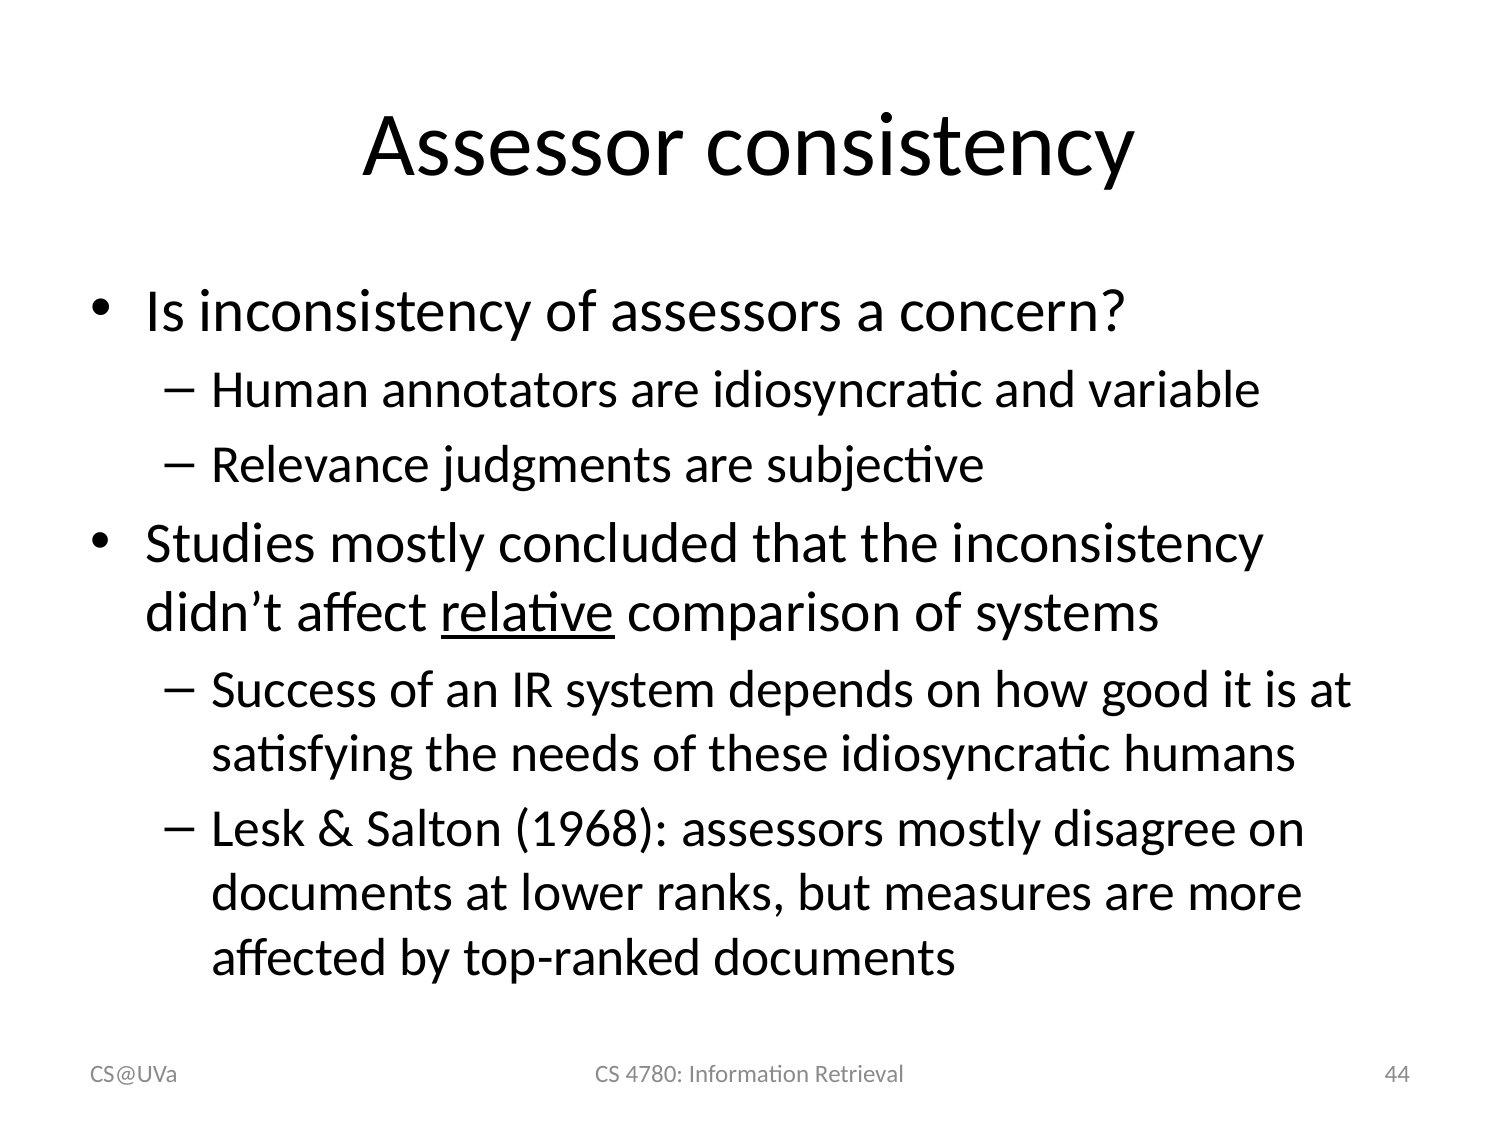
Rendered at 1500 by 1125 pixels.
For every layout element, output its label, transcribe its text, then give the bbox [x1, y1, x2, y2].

slide_number CS@UVa [75, 1042, 425, 1103]
title Assessor consistency [75, 45, 1425, 233]
footer CS 4780: Information Retrieval [512, 1042, 988, 1103]
list Is inconsistency of assessors a concern? Human annotators are idiosyncratic and variable Relevance judgments are subjective Studies mostly concluded that the inconsistency didn’t affect relative comparison of systems Success of an IR system depends on how good it is at satisfying the needs of these idiosyncratic humans Lesk & Salton (1968): assessors mostly disagree on documents at lower ranks, but measures are more affected by top-ranked documents [75, 262, 1425, 1005]
slide_number 44 [1074, 1042, 1425, 1103]
